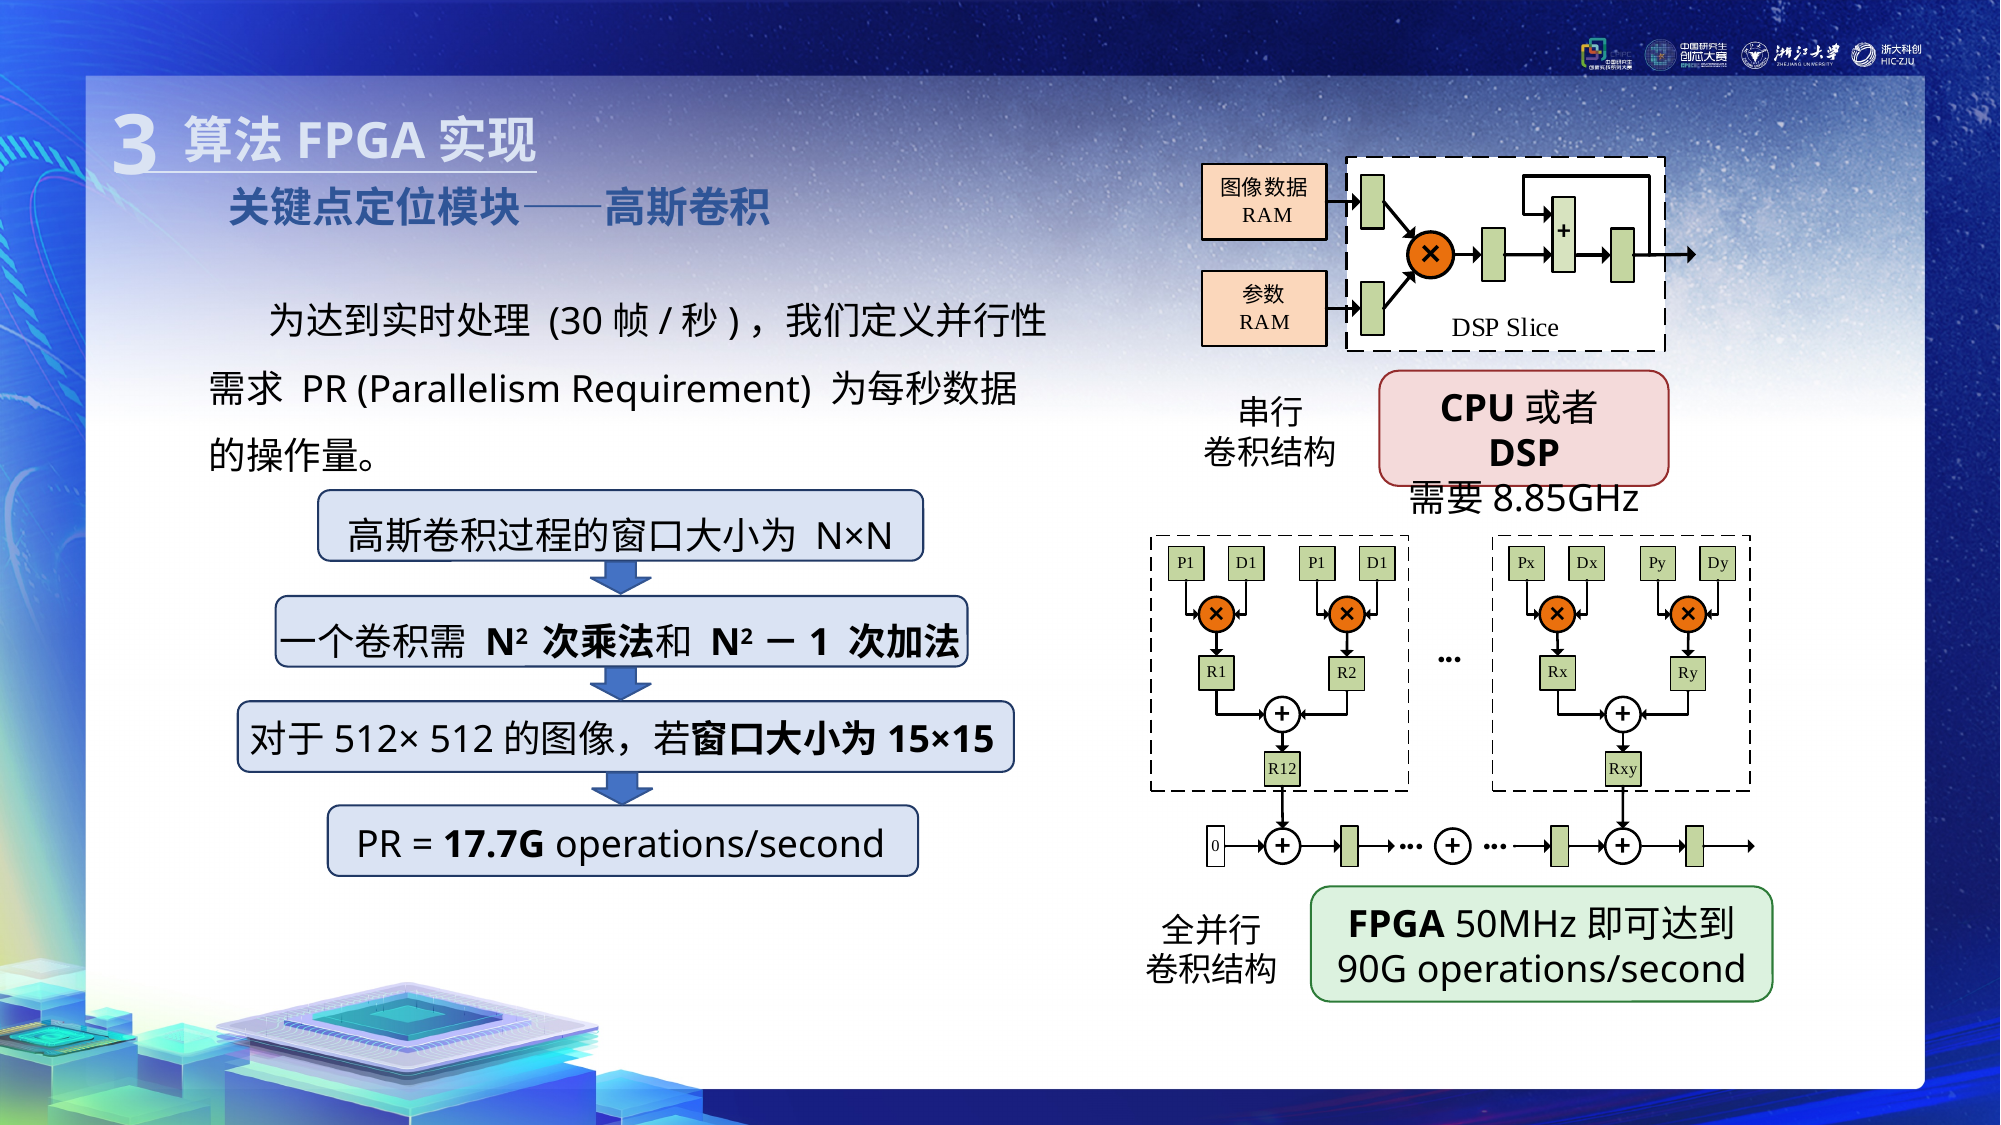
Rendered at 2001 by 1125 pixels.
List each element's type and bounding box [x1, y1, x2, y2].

text_box [1197, 150, 1721, 353]
text_box [255, 588, 987, 667]
text_box [204, 701, 1040, 772]
text_box [1141, 531, 1773, 869]
text_box [318, 805, 924, 876]
picture [0, 0, 2000, 1125]
text_box [318, 482, 924, 561]
